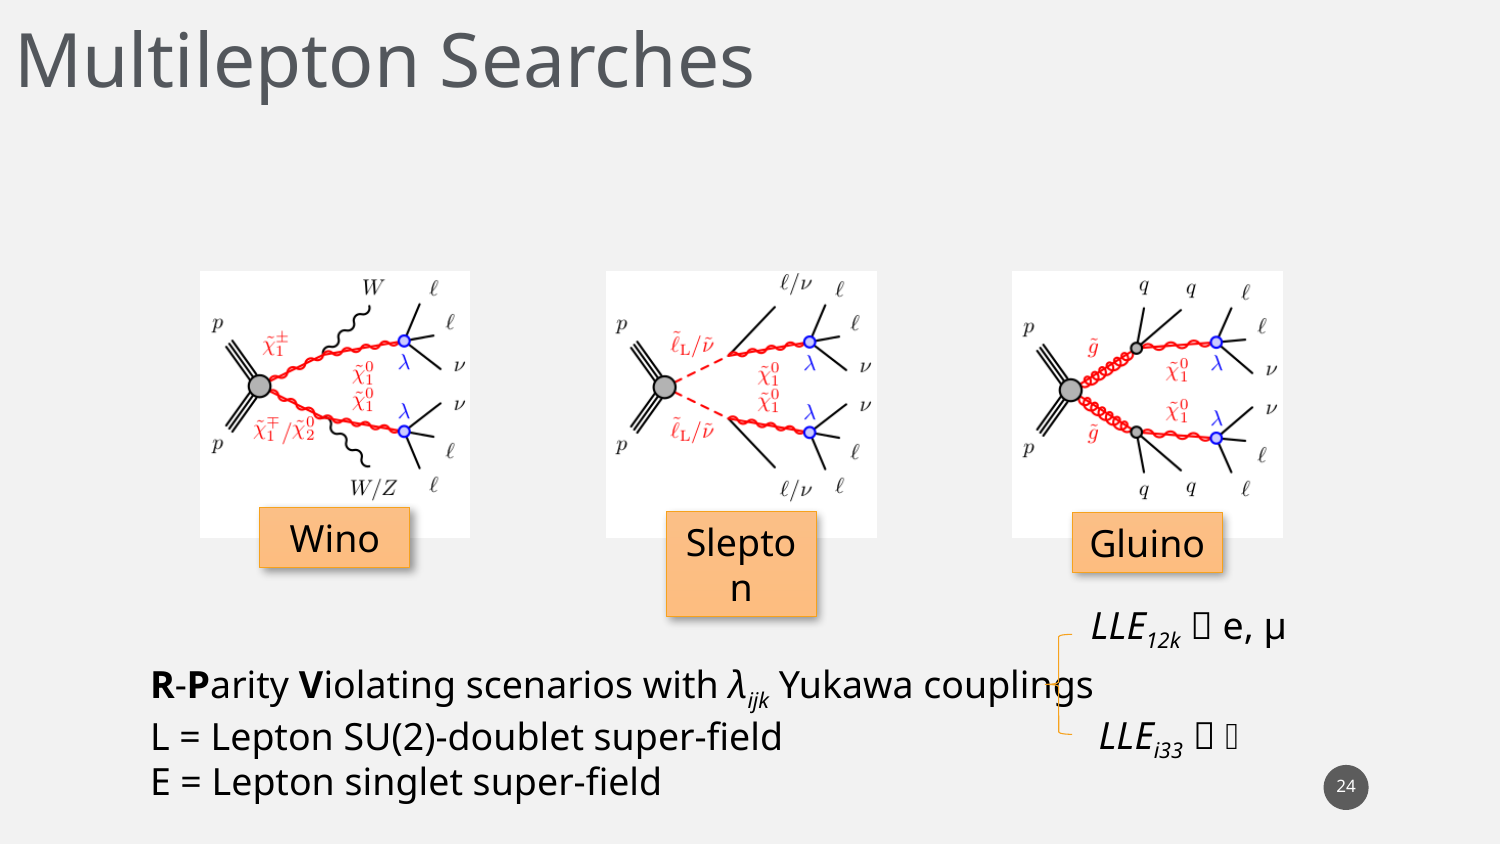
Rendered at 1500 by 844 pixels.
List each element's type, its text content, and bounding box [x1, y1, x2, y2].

text_box LLEi33   [1083, 704, 1264, 771]
text_box [1044, 633, 1073, 735]
text_box Slepton [666, 538, 817, 617]
picture [606, 271, 877, 538]
text_box R-Parity Violating scenarios with λijk Yukawa couplings L = Lepton SU(2)-doublet super-field E = Lepton singlet super-field [135, 653, 1109, 844]
picture [199, 271, 470, 538]
text_box LLE12k  e, µ [1075, 594, 1322, 661]
text_box Wino [259, 538, 410, 568]
text_box Gluino [1072, 538, 1223, 573]
text_box Multilepton Searches [0, 5, 771, 110]
picture [1012, 271, 1283, 538]
slide_number 24 [1323, 764, 1369, 810]
